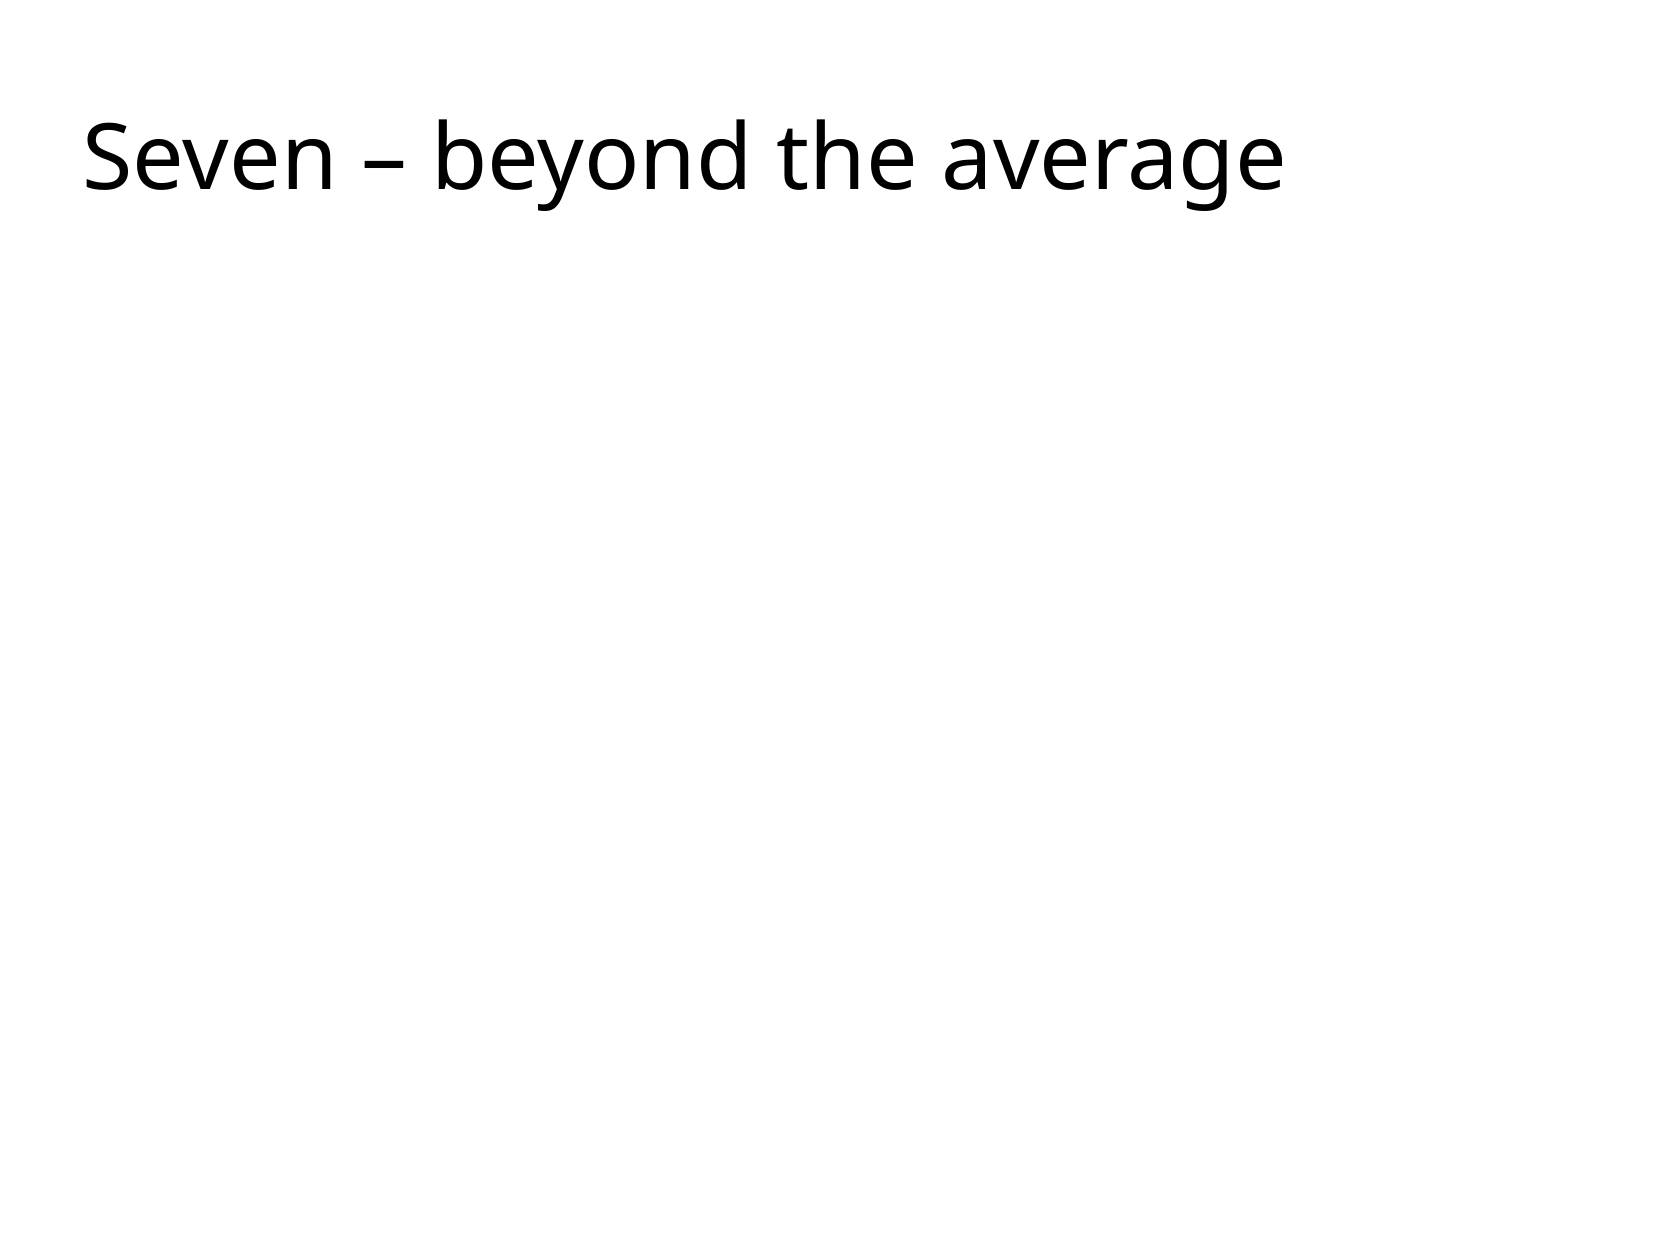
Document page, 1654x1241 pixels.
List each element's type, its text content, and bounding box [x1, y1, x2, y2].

title Seven – beyond the average [82, 49, 1571, 257]
